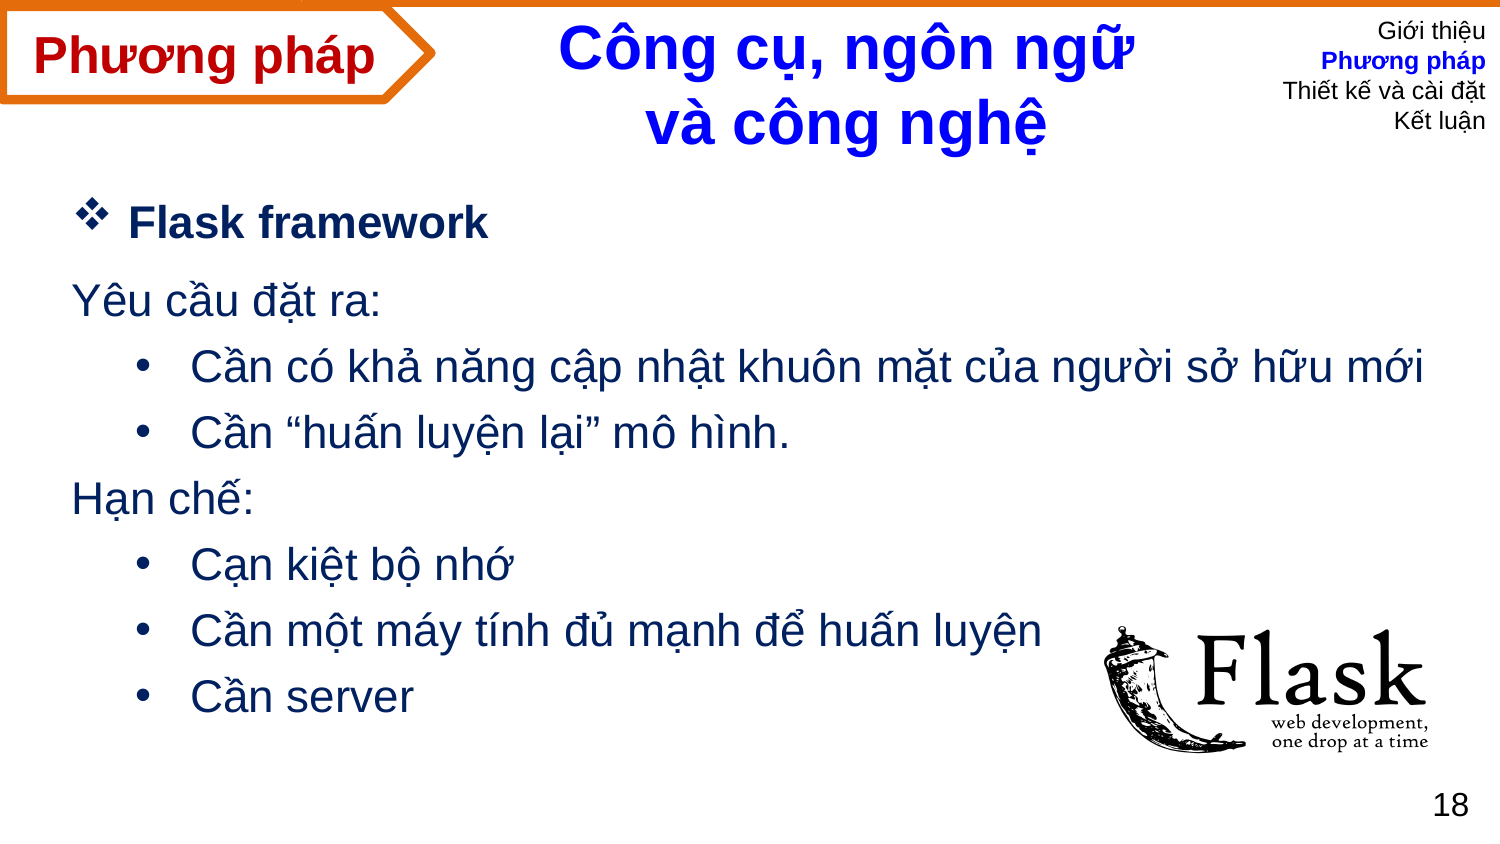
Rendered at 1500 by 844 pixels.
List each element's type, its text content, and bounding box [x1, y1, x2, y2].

text_box Flask framework Yêu cầu đặt ra: Cần có khả năng cập nhật khuôn mặt của người sở hữu mới Cần “huấn luyện lại” mô hình. Hạn chế: Cạn kiệt bộ nhớ Cần một máy tính đủ mạnh để huấn luyện Cần server [57, 174, 1500, 730]
text_box Công cụ, ngôn ngữ và công nghệ [519, 15, 1176, 165]
text_box Phương pháp [0, 15, 434, 102]
text_box 18 [1417, 776, 1495, 831]
text_box Giới thiệu Phương pháp Thiết kế và cài đặt Kết luận [1246, 14, 1500, 142]
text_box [0, 0, 1500, 8]
picture [1094, 622, 1436, 756]
